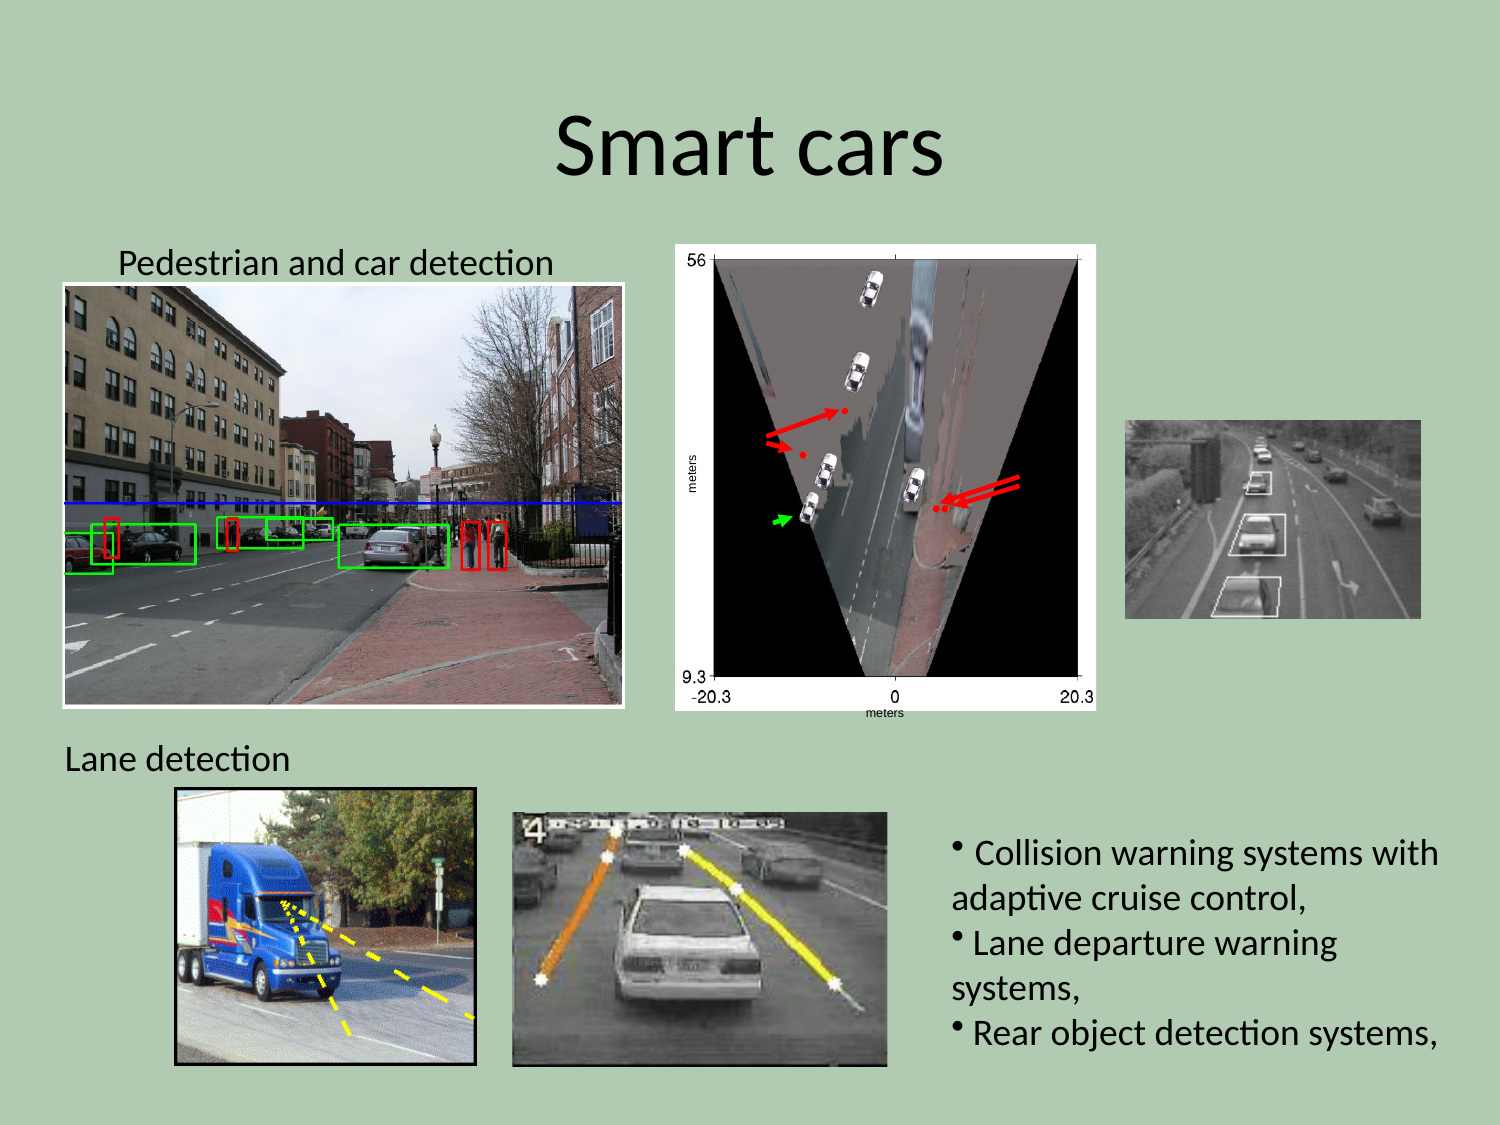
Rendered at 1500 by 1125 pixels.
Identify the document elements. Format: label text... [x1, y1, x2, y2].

title Smart cars [75, 45, 1425, 233]
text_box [674, 244, 1097, 729]
text_box Lane detection [49, 726, 663, 787]
text_box Pedestrian and car detection [103, 230, 570, 281]
picture [1124, 419, 1421, 619]
text_box Collision warning systems with adaptive cruise control, Lane departure warning systems, Rear object detection systems, [936, 820, 1460, 1061]
picture [62, 282, 626, 709]
picture [174, 787, 477, 1067]
picture [512, 812, 888, 1068]
